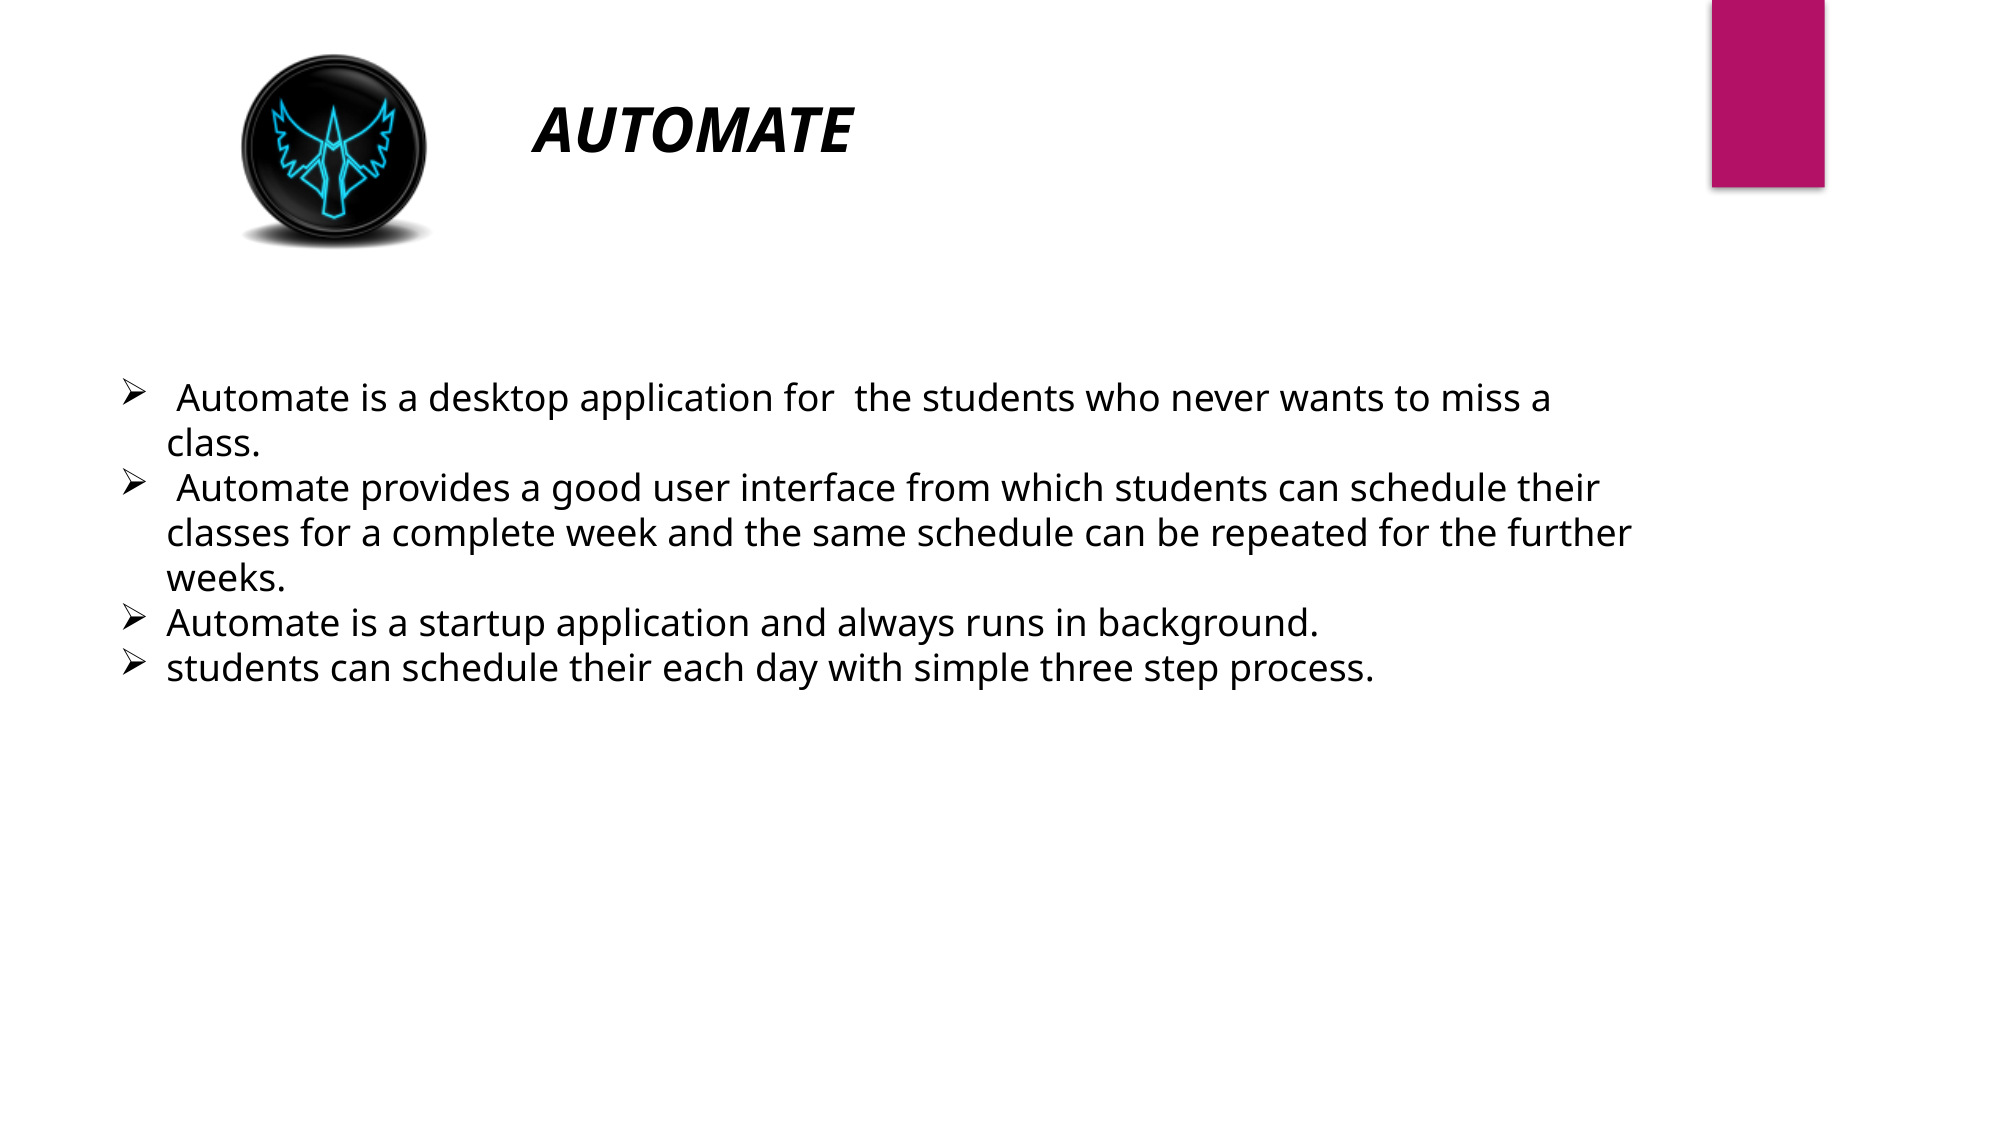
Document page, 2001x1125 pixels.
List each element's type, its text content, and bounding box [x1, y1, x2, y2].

text_box Automate is a desktop application for the students who never wants to miss a class. Automate provides a good user interface from which students can schedule their classes for a complete week and the same schedule can be repeated for the further weeks. Automate is a startup application and always runs in background. students can schedule their each day with simple three step process. [104, 366, 1650, 742]
text_box AUTOMATE [519, 83, 1340, 173]
picture [234, 50, 435, 251]
